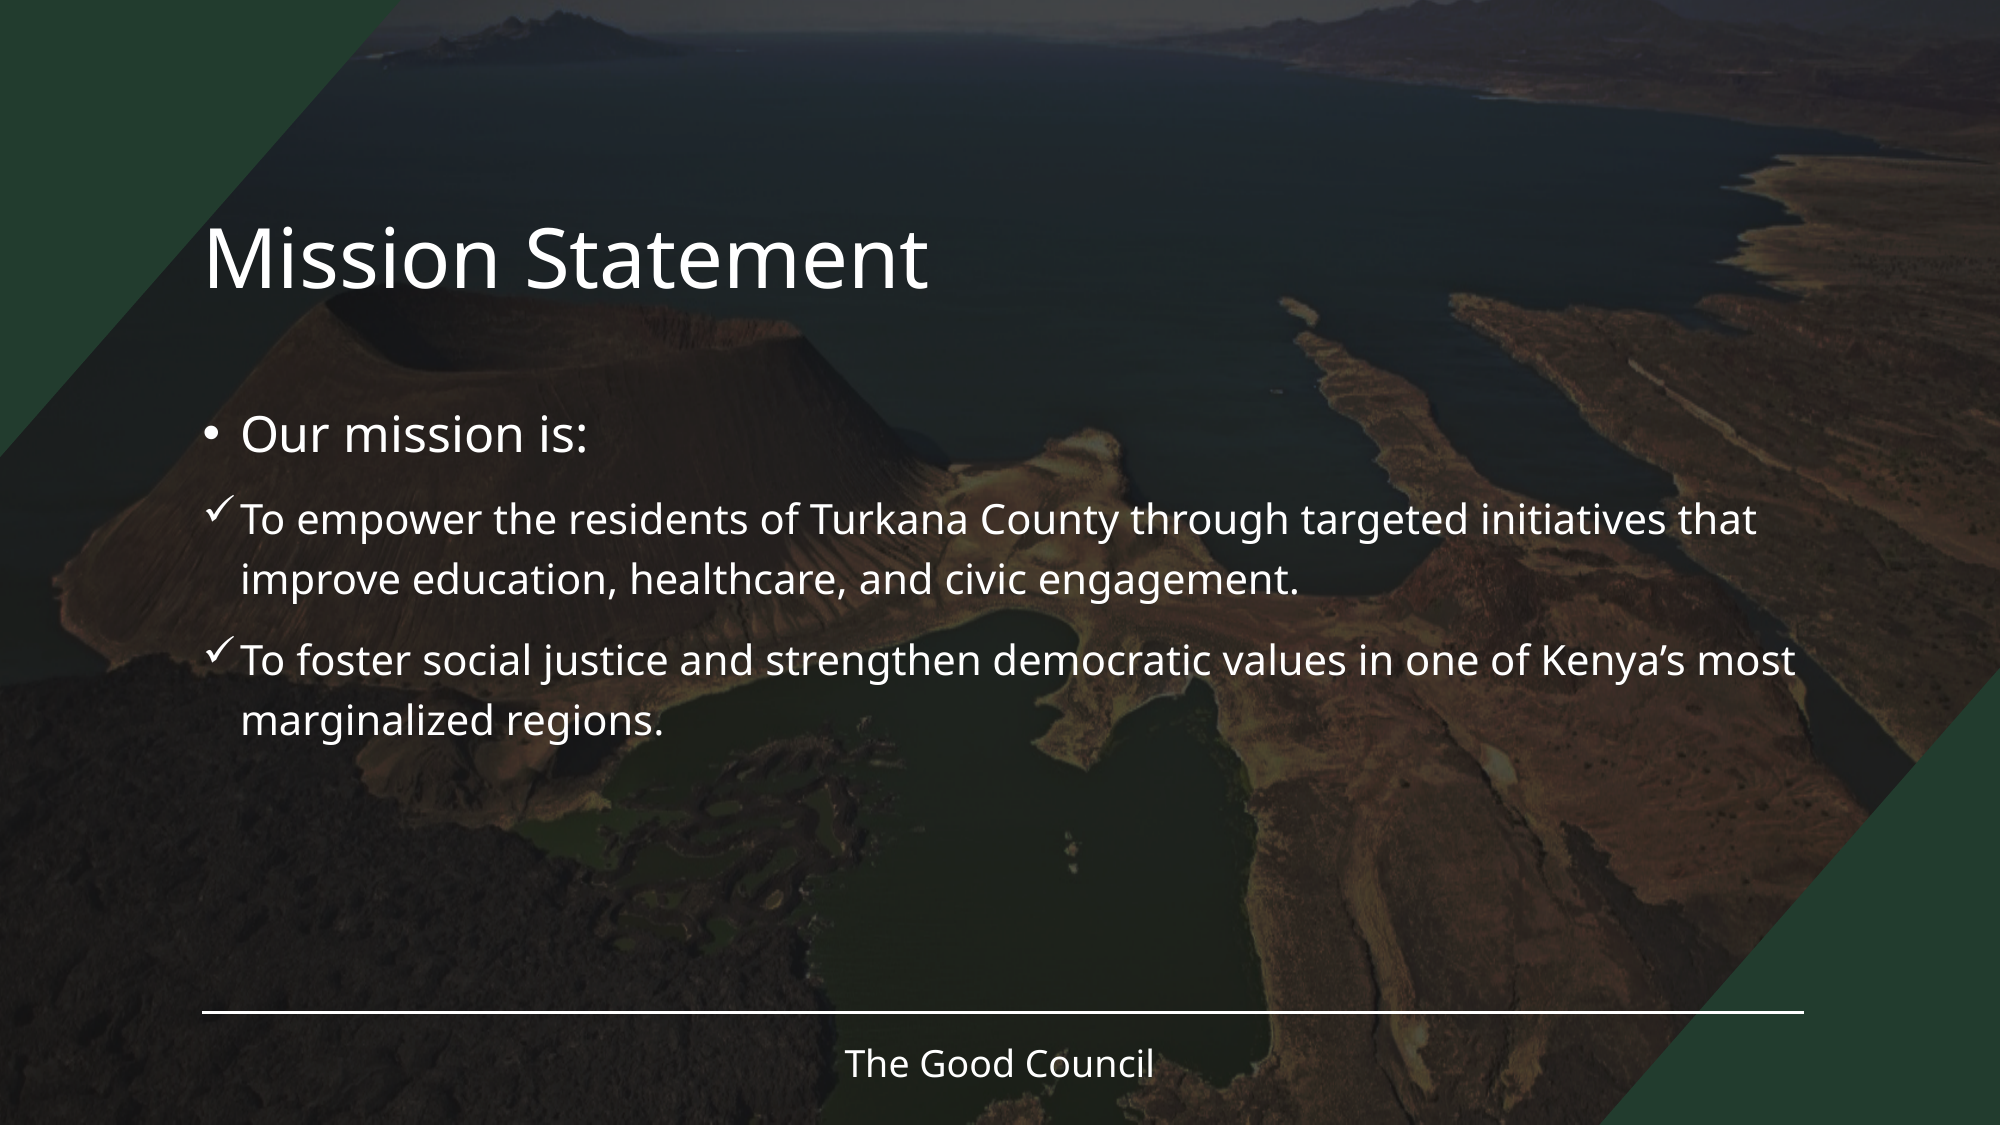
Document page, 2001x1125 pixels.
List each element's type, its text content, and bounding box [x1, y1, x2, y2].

text_box The Good Council [829, 1032, 1171, 1092]
title Mission Statement [187, 143, 1813, 367]
list Our mission is: To empower the residents of Turkana County through targeted initiatives that improve education, healthcare, and civic engagement. To foster social justice and strengthen democratic values in one of Kenya’s most marginalized regions. [187, 382, 1813, 968]
picture [0, 0, 2000, 1125]
